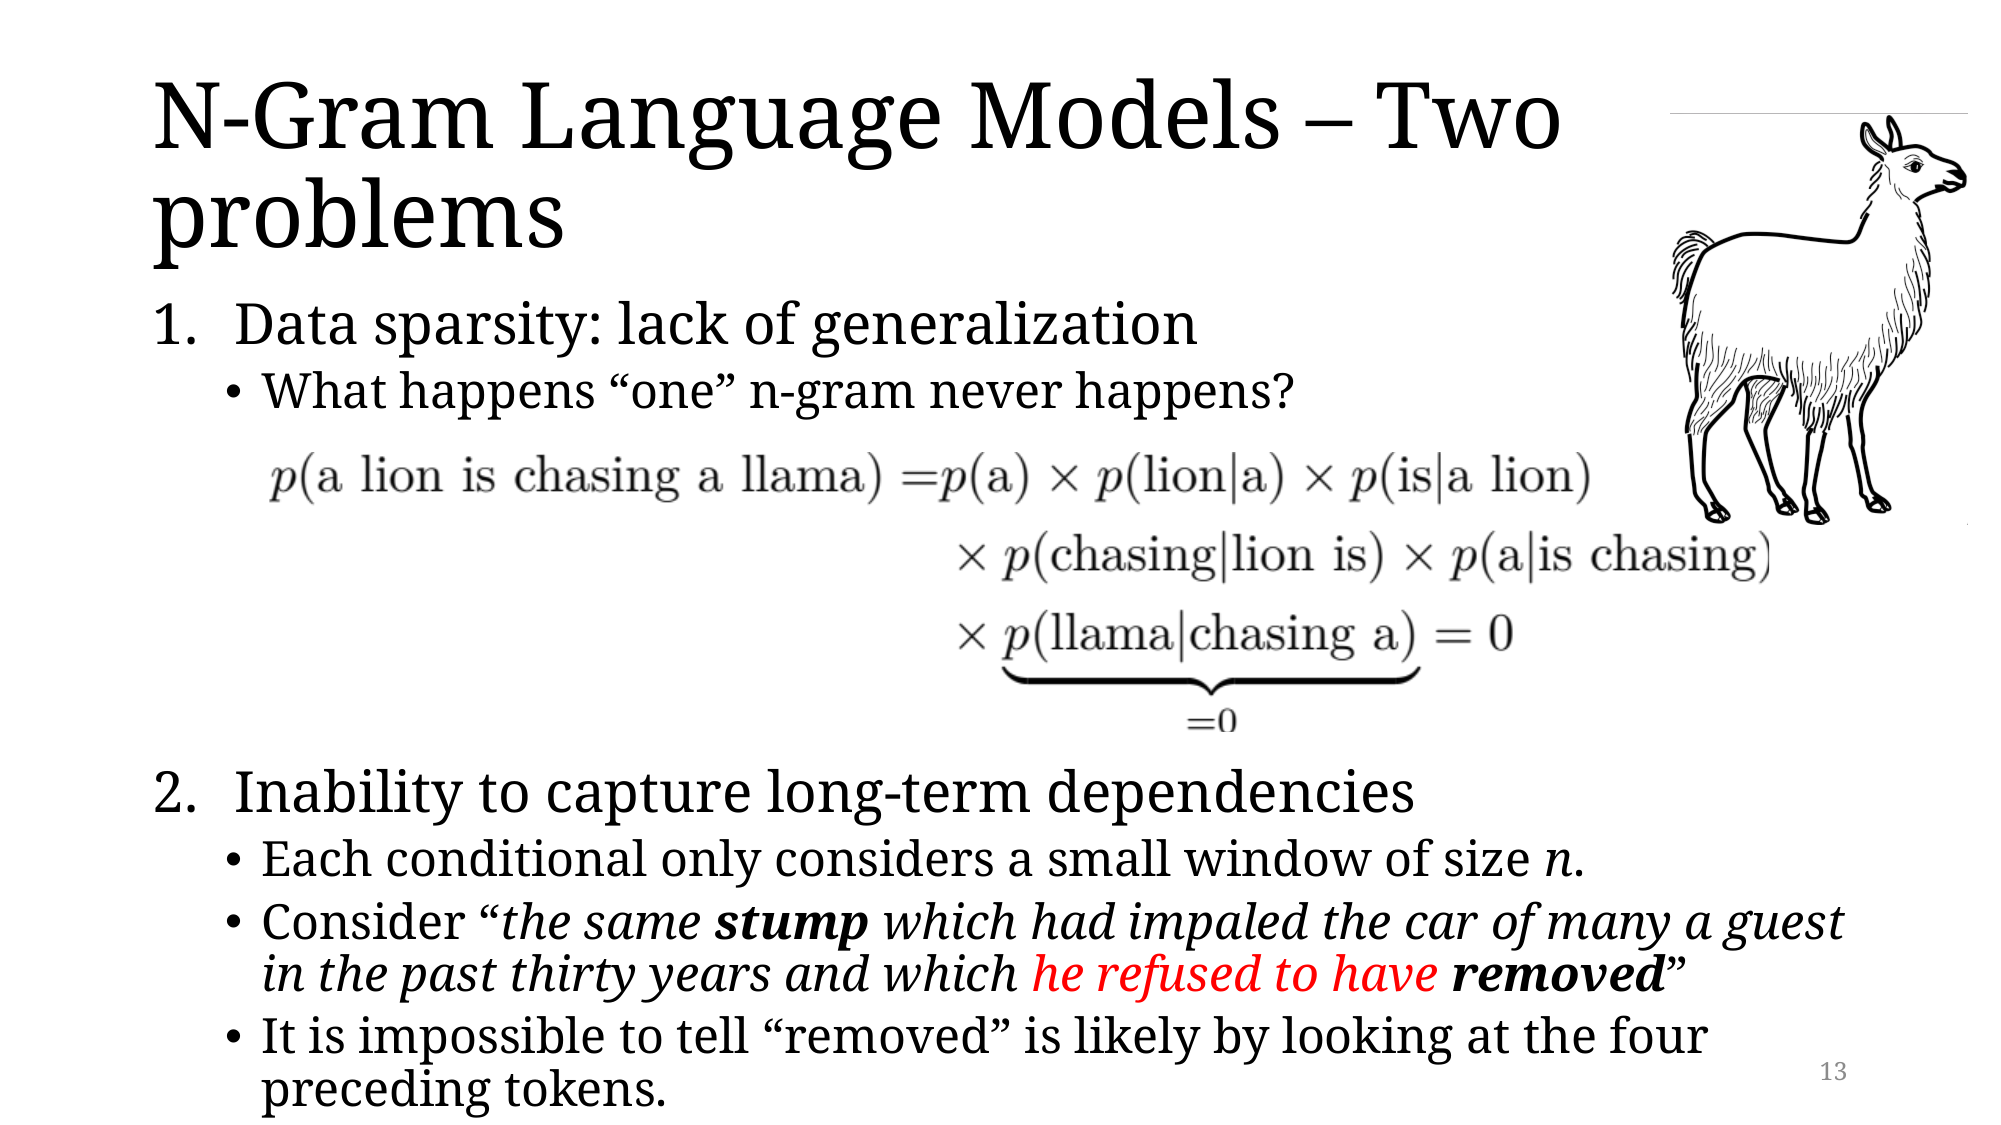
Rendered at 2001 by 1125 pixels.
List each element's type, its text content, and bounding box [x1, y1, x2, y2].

list Data sparsity: lack of generalization What happens “one” n-gram never happens? Inability to capture long-term dependencies Each conditional only considers a small window of size n. Consider “the same stump which had impaled the car of many a guest in the past thirty years and which he refused to have removed” It is impossible to tell “removed” is likely by looking at the four preceding tokens. [137, 288, 1863, 1125]
slide_number 13 [1412, 1042, 1863, 1103]
picture [269, 113, 1968, 732]
title N-Gram Language Models – Two problems [137, 59, 1863, 278]
